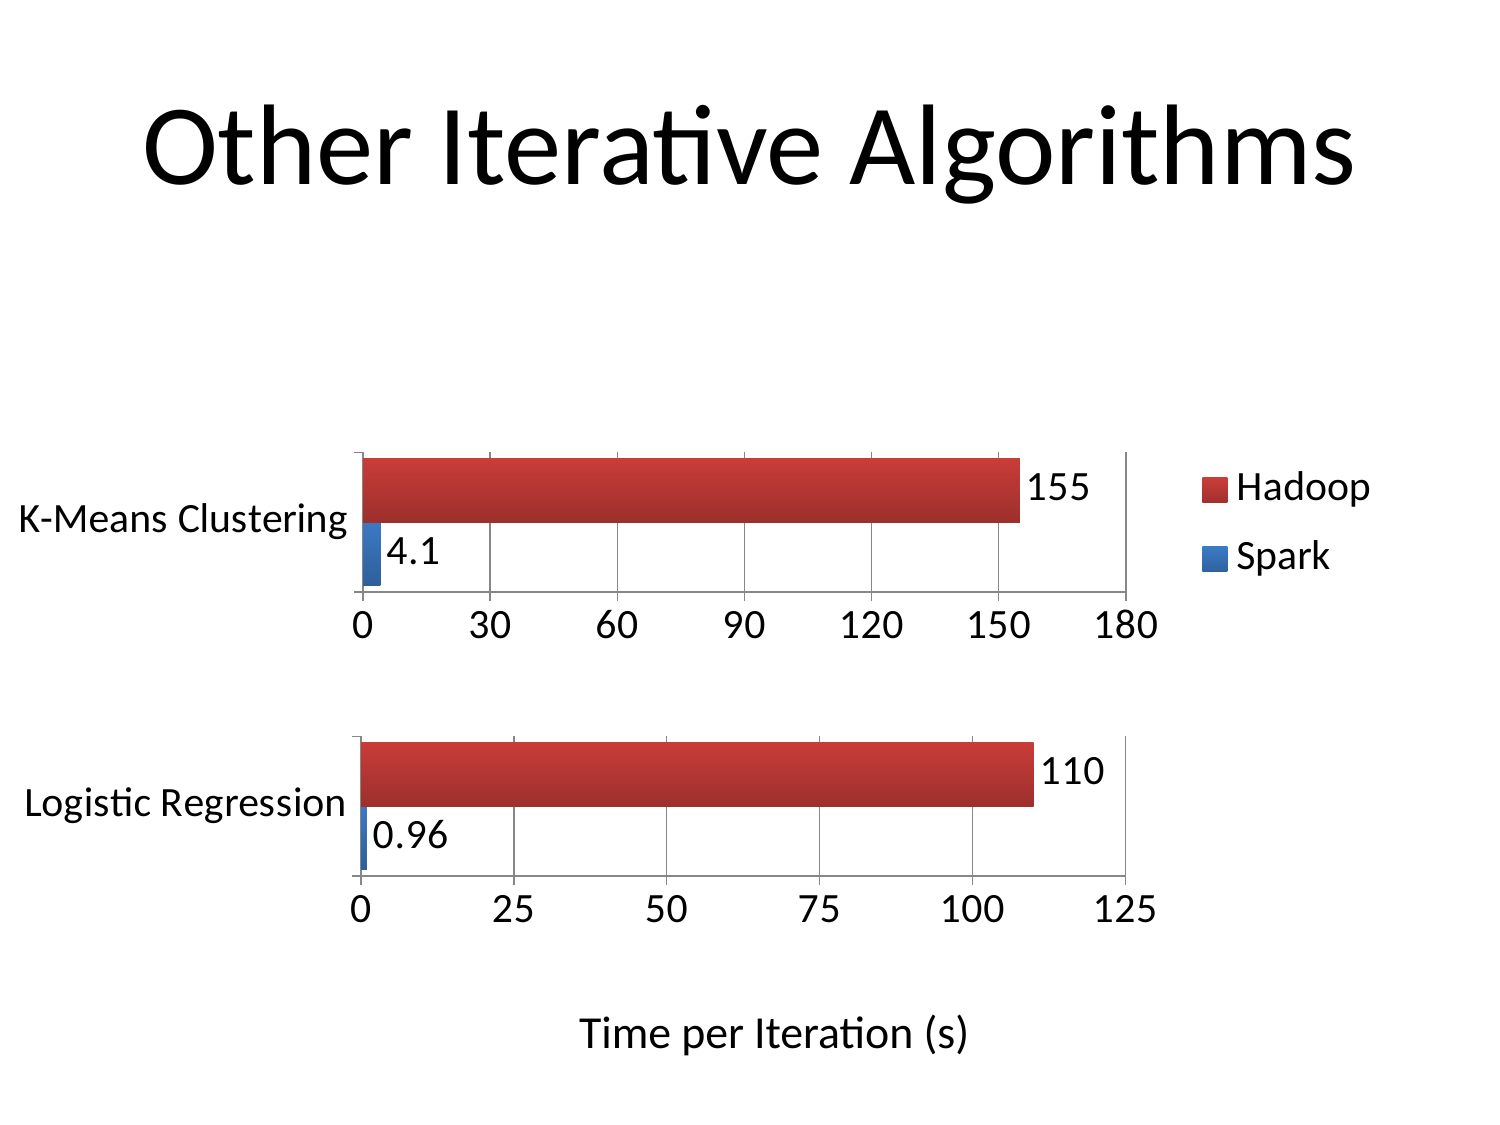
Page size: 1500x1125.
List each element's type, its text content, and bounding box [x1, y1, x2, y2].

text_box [12, 424, 1463, 1067]
title Other Iterative Algorithms [75, 45, 1425, 233]
